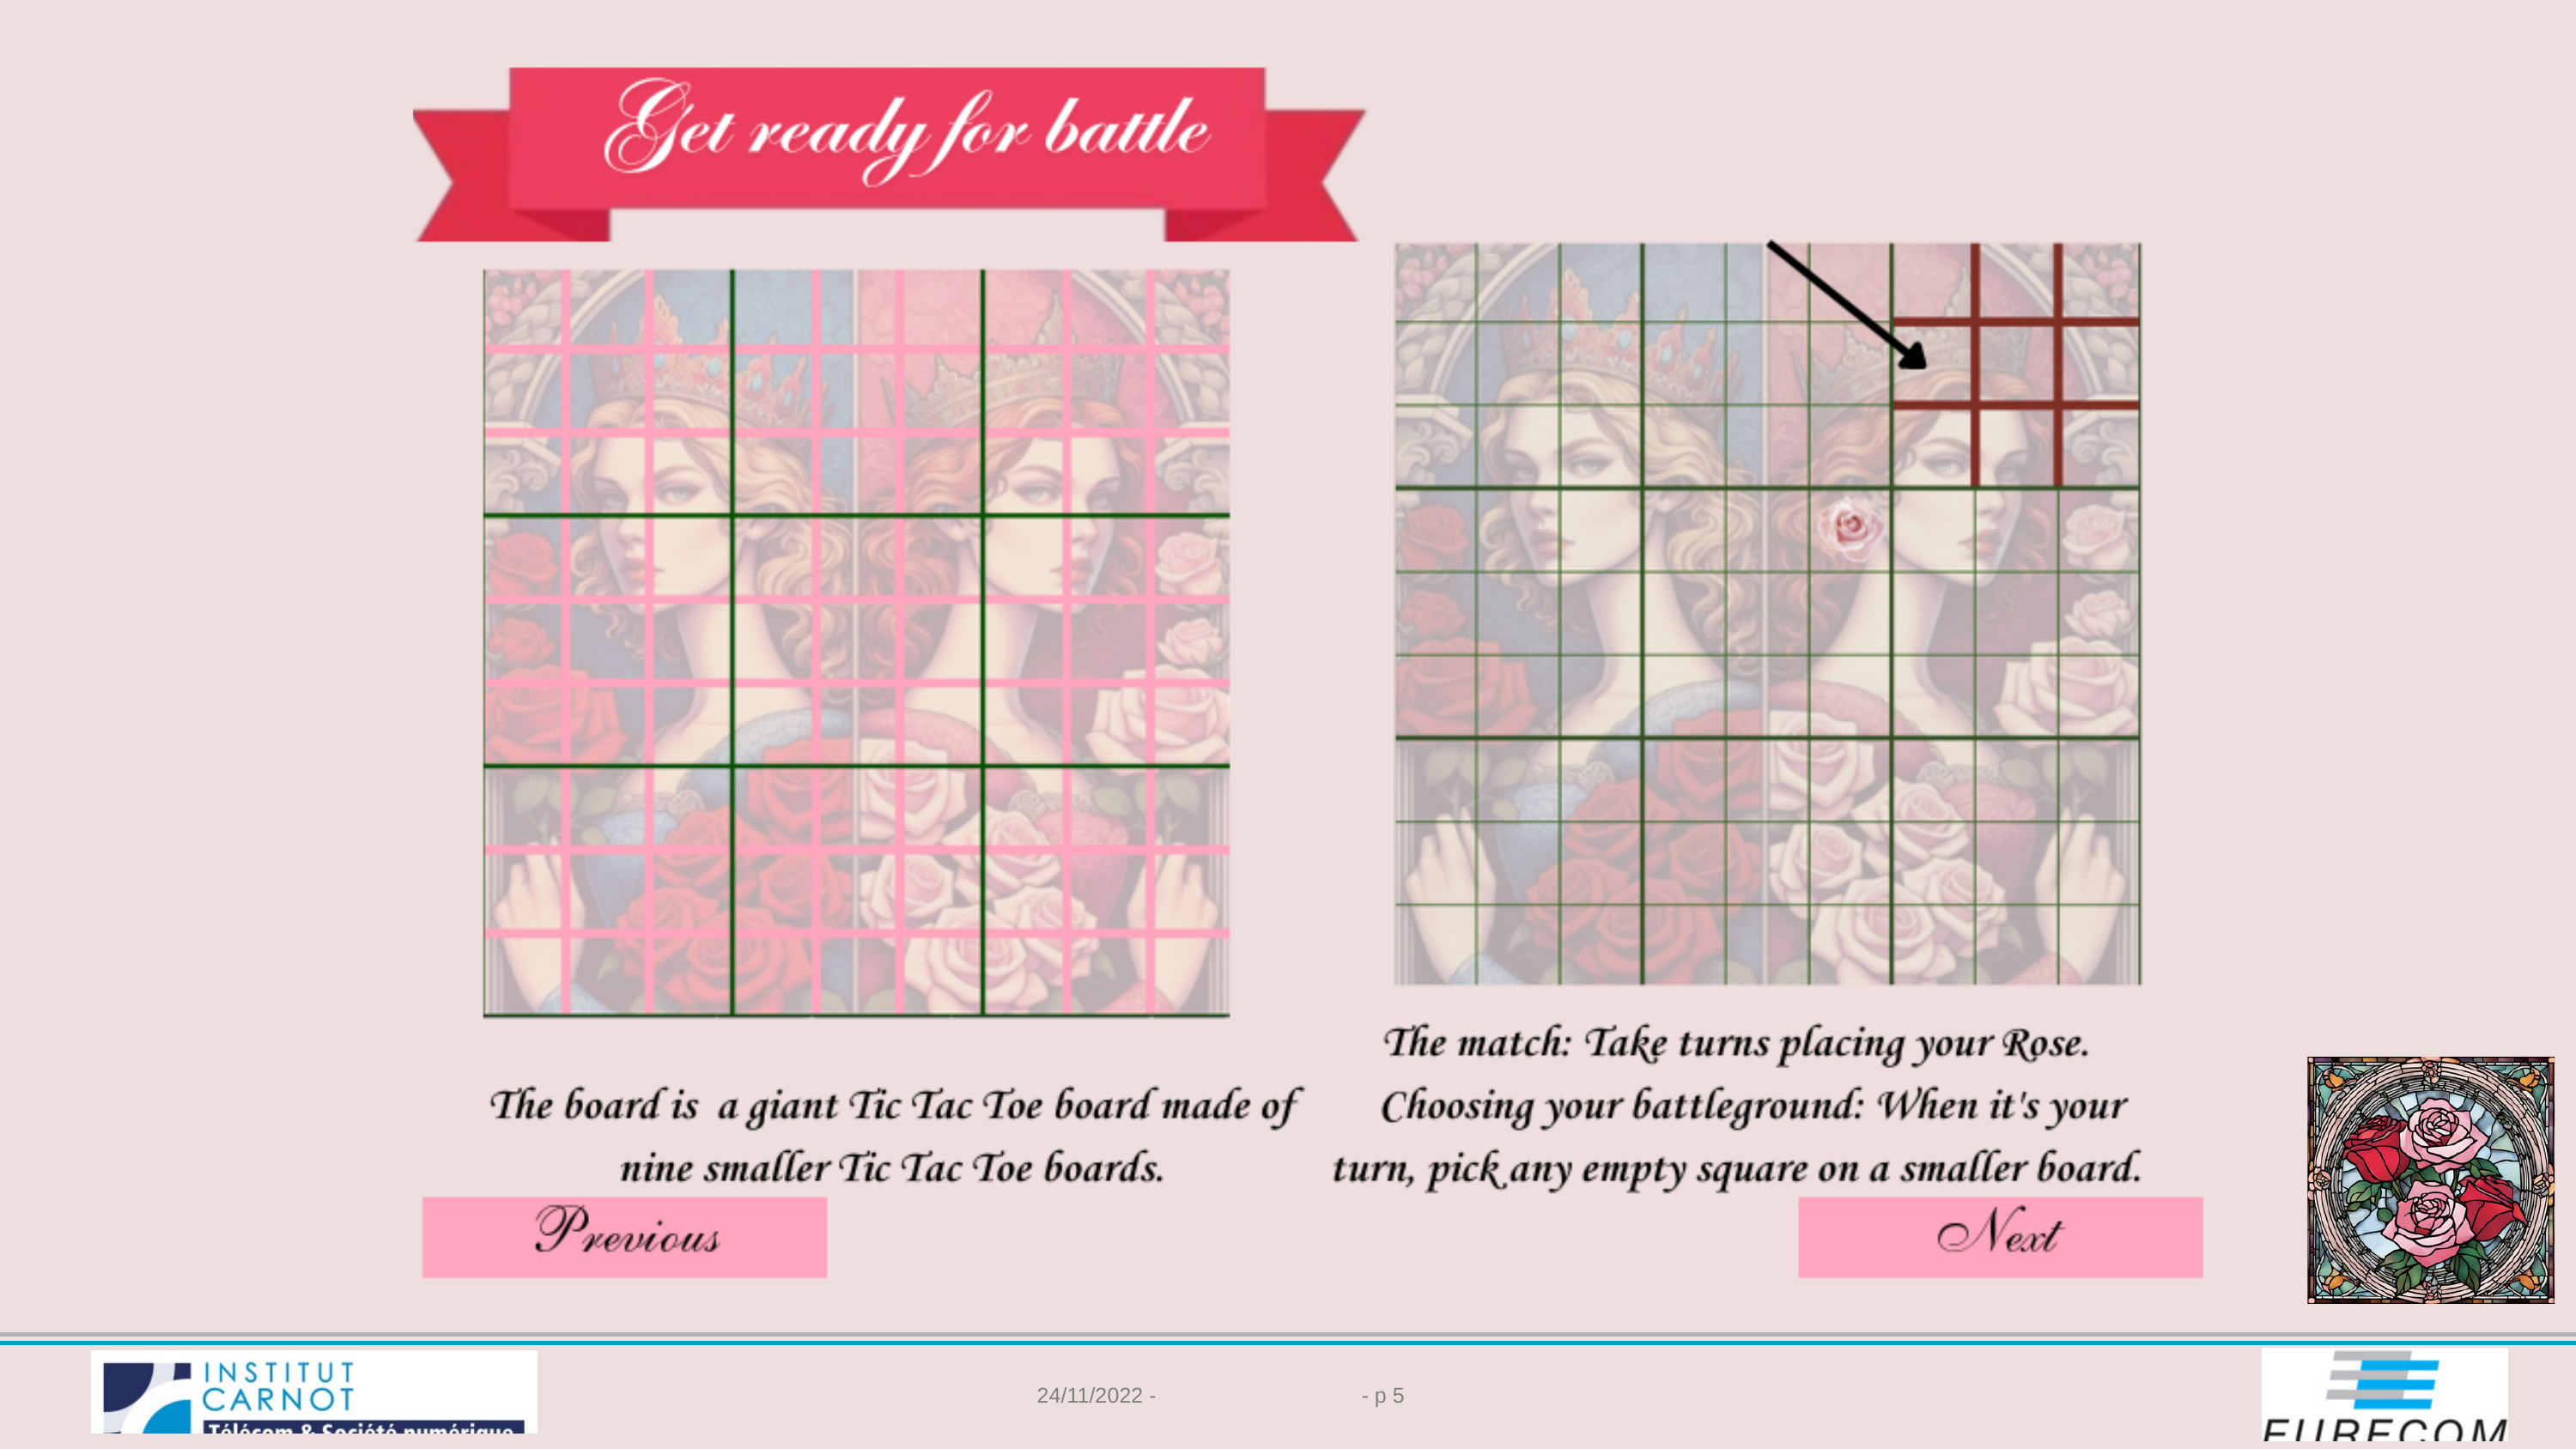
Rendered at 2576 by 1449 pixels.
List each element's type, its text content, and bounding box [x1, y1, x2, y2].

text_box [2307, 1057, 2555, 1304]
text_box [2261, 1354, 2508, 1441]
text_box [91, 1354, 538, 1434]
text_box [0, 1340, 2576, 1345]
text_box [0, 1332, 2576, 1337]
text_box [413, 60, 2218, 1293]
text_box - p 5 [1361, 1381, 1539, 1408]
text_box 24/11/2022 - [1036, 1381, 1315, 1408]
